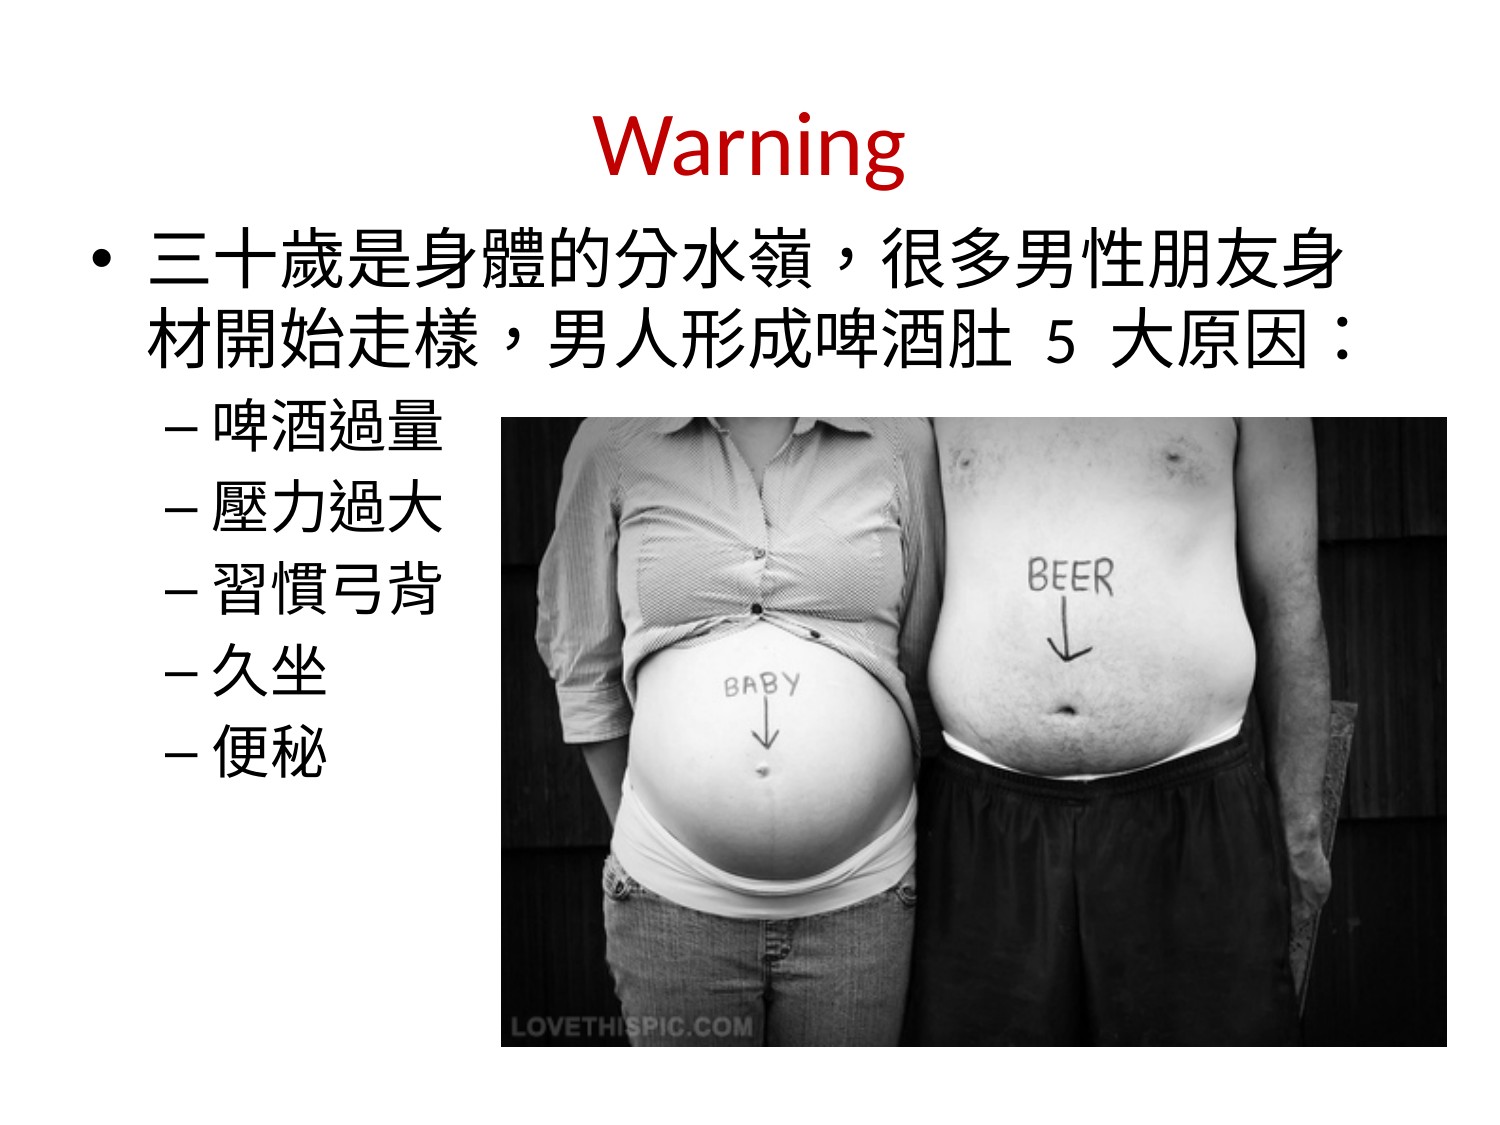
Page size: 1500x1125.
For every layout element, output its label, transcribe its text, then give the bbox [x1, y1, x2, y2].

list 三十歲是身體的分水嶺，很多男性朋友身材開始走樣，男人形成啤酒肚 5 大原因： 啤酒過量 壓力過大 習慣弓背 久坐 便秘 [75, 209, 1425, 953]
title Warning [75, 45, 1425, 209]
picture [501, 417, 1447, 1047]
